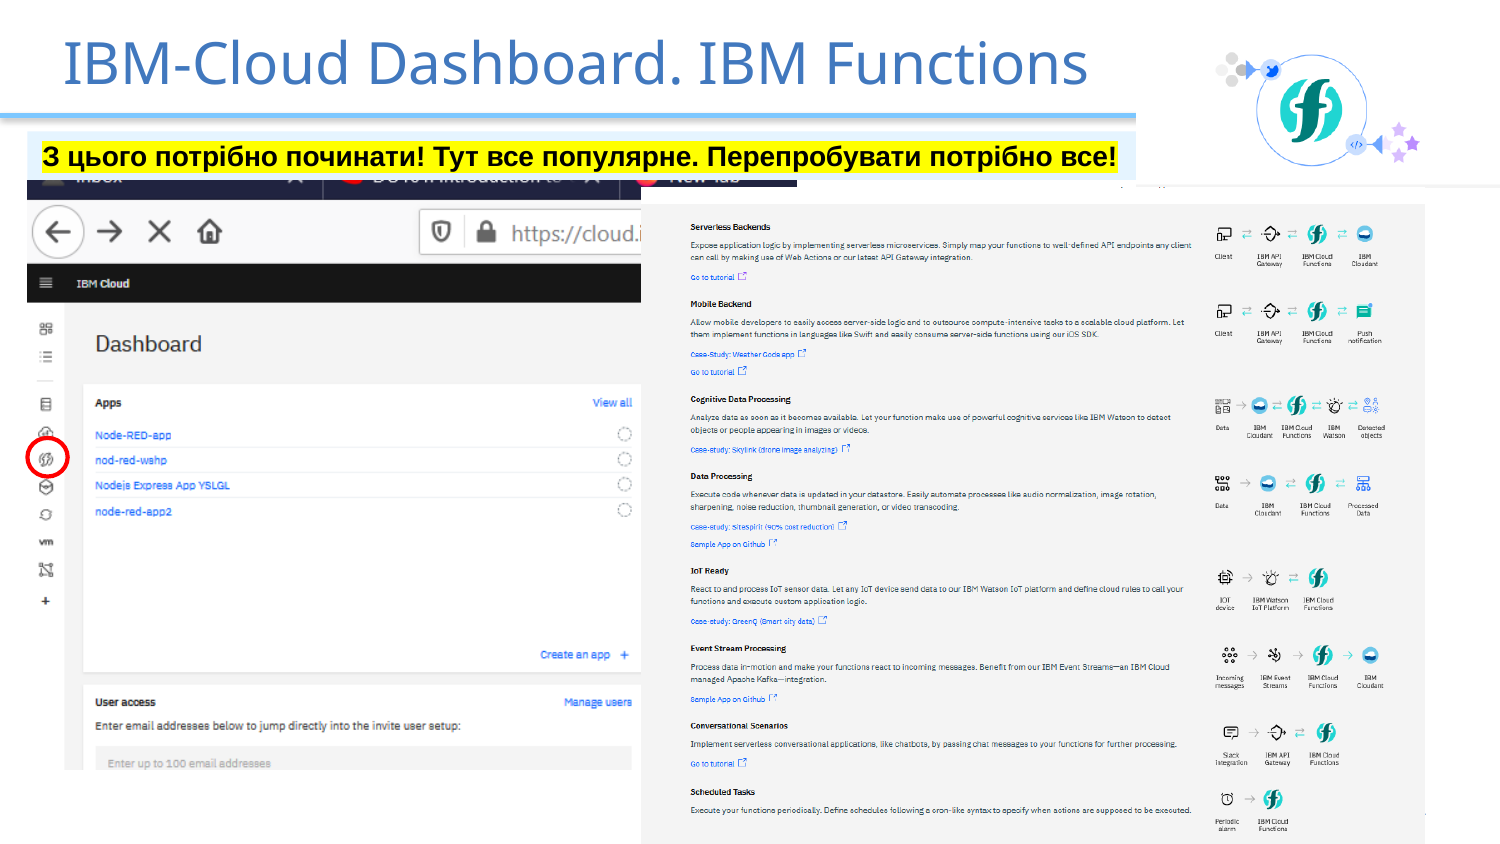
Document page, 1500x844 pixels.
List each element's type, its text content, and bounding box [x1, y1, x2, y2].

text_box З цього потрібно починати! Тут все популярне. Перепробувати потрібно все! [27, 131, 1131, 180]
picture [27, 0, 1500, 844]
title IBM-Cloud Dashboard. IBM Functions [48, 7, 1131, 116]
